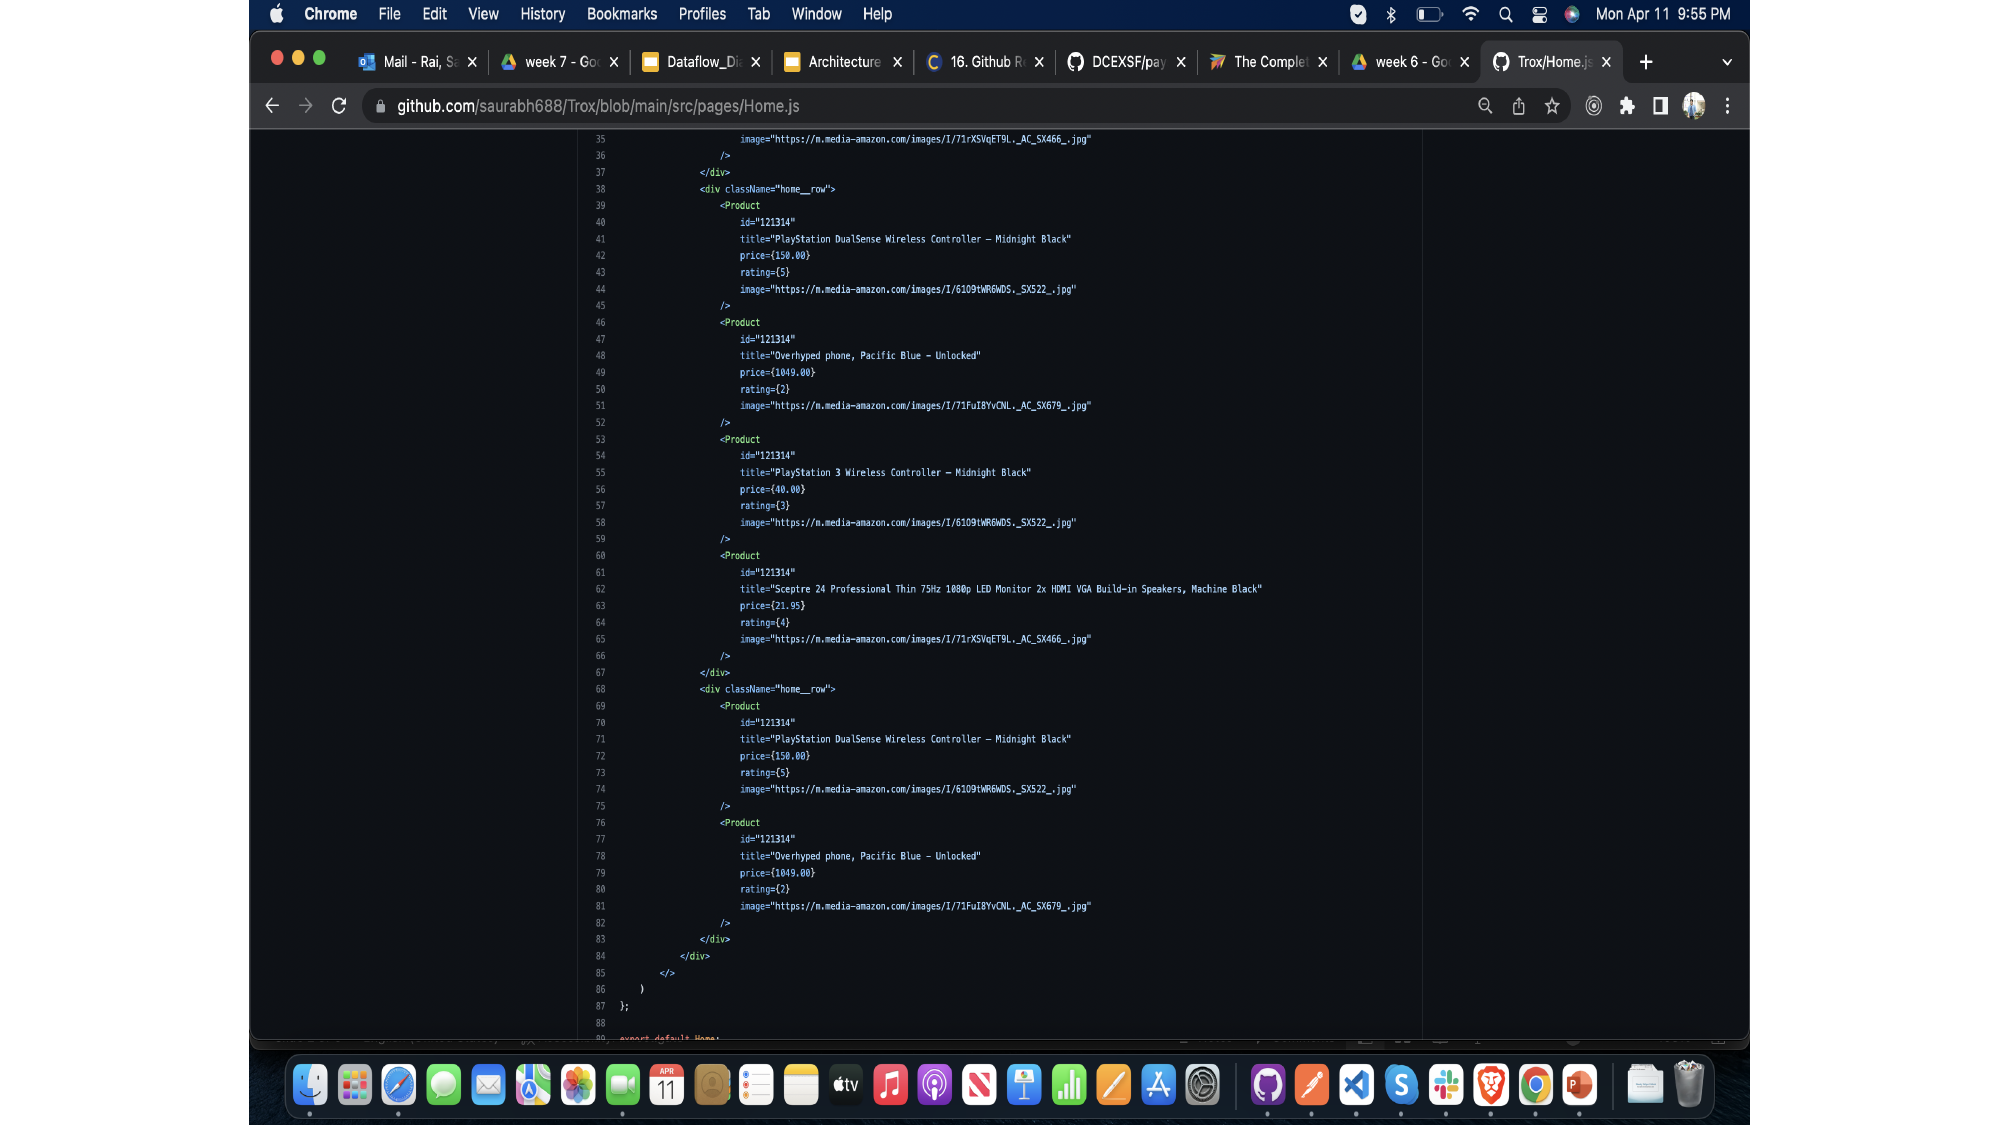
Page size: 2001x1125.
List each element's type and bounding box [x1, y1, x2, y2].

picture [249, 0, 1750, 1125]
